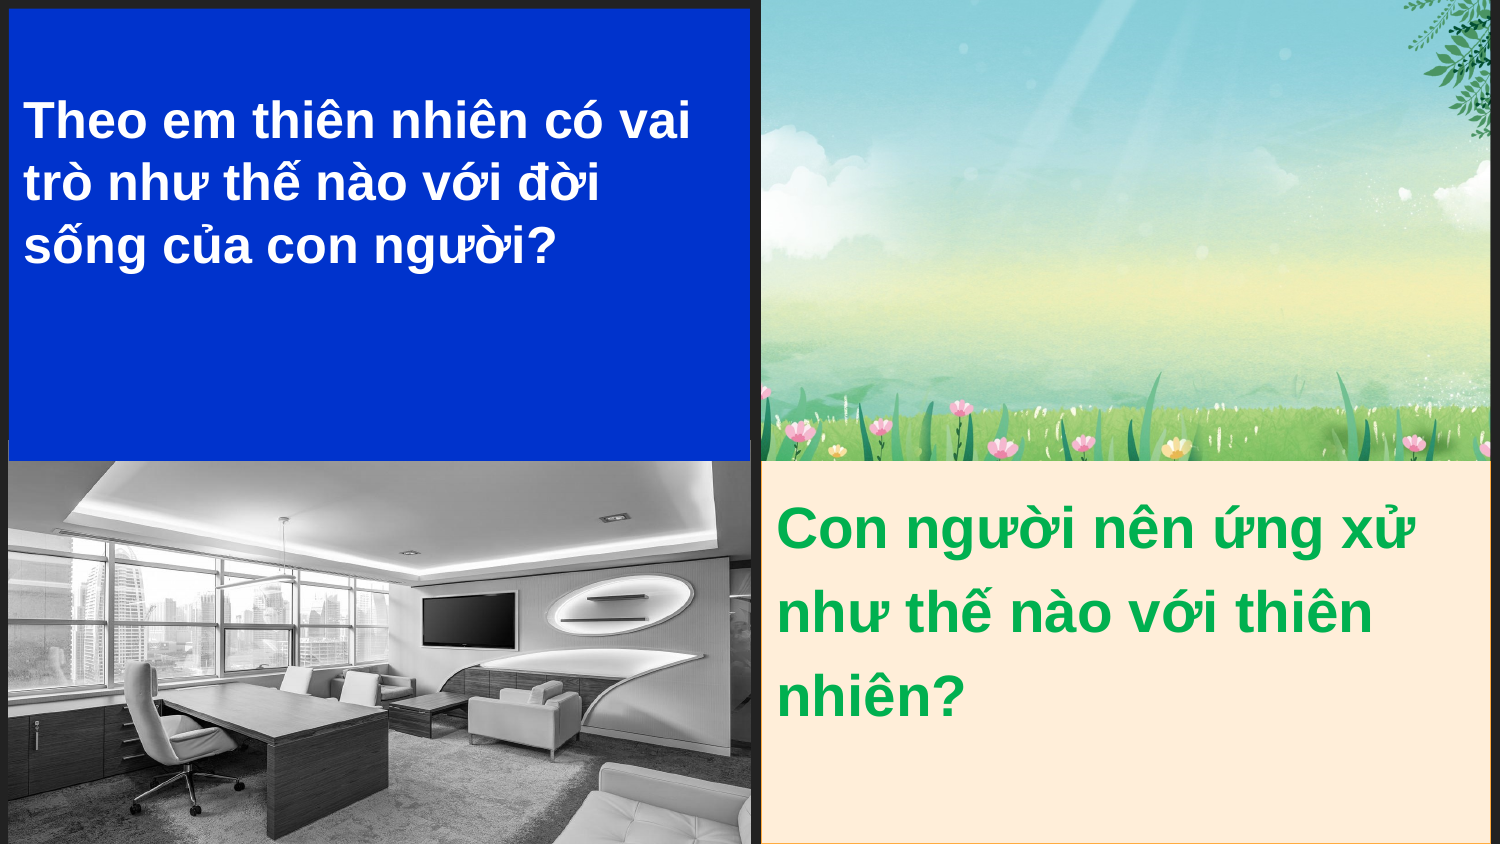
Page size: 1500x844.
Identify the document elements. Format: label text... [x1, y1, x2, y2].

title Theo em thiên nhiên có vai trò như thế nào với đời sống của con người? [8, 8, 750, 439]
picture [761, 0, 1492, 462]
picture [8, 439, 751, 844]
subtitle Con người nên ứng xử như thế nào với thiên nhiên? [761, 469, 1491, 844]
